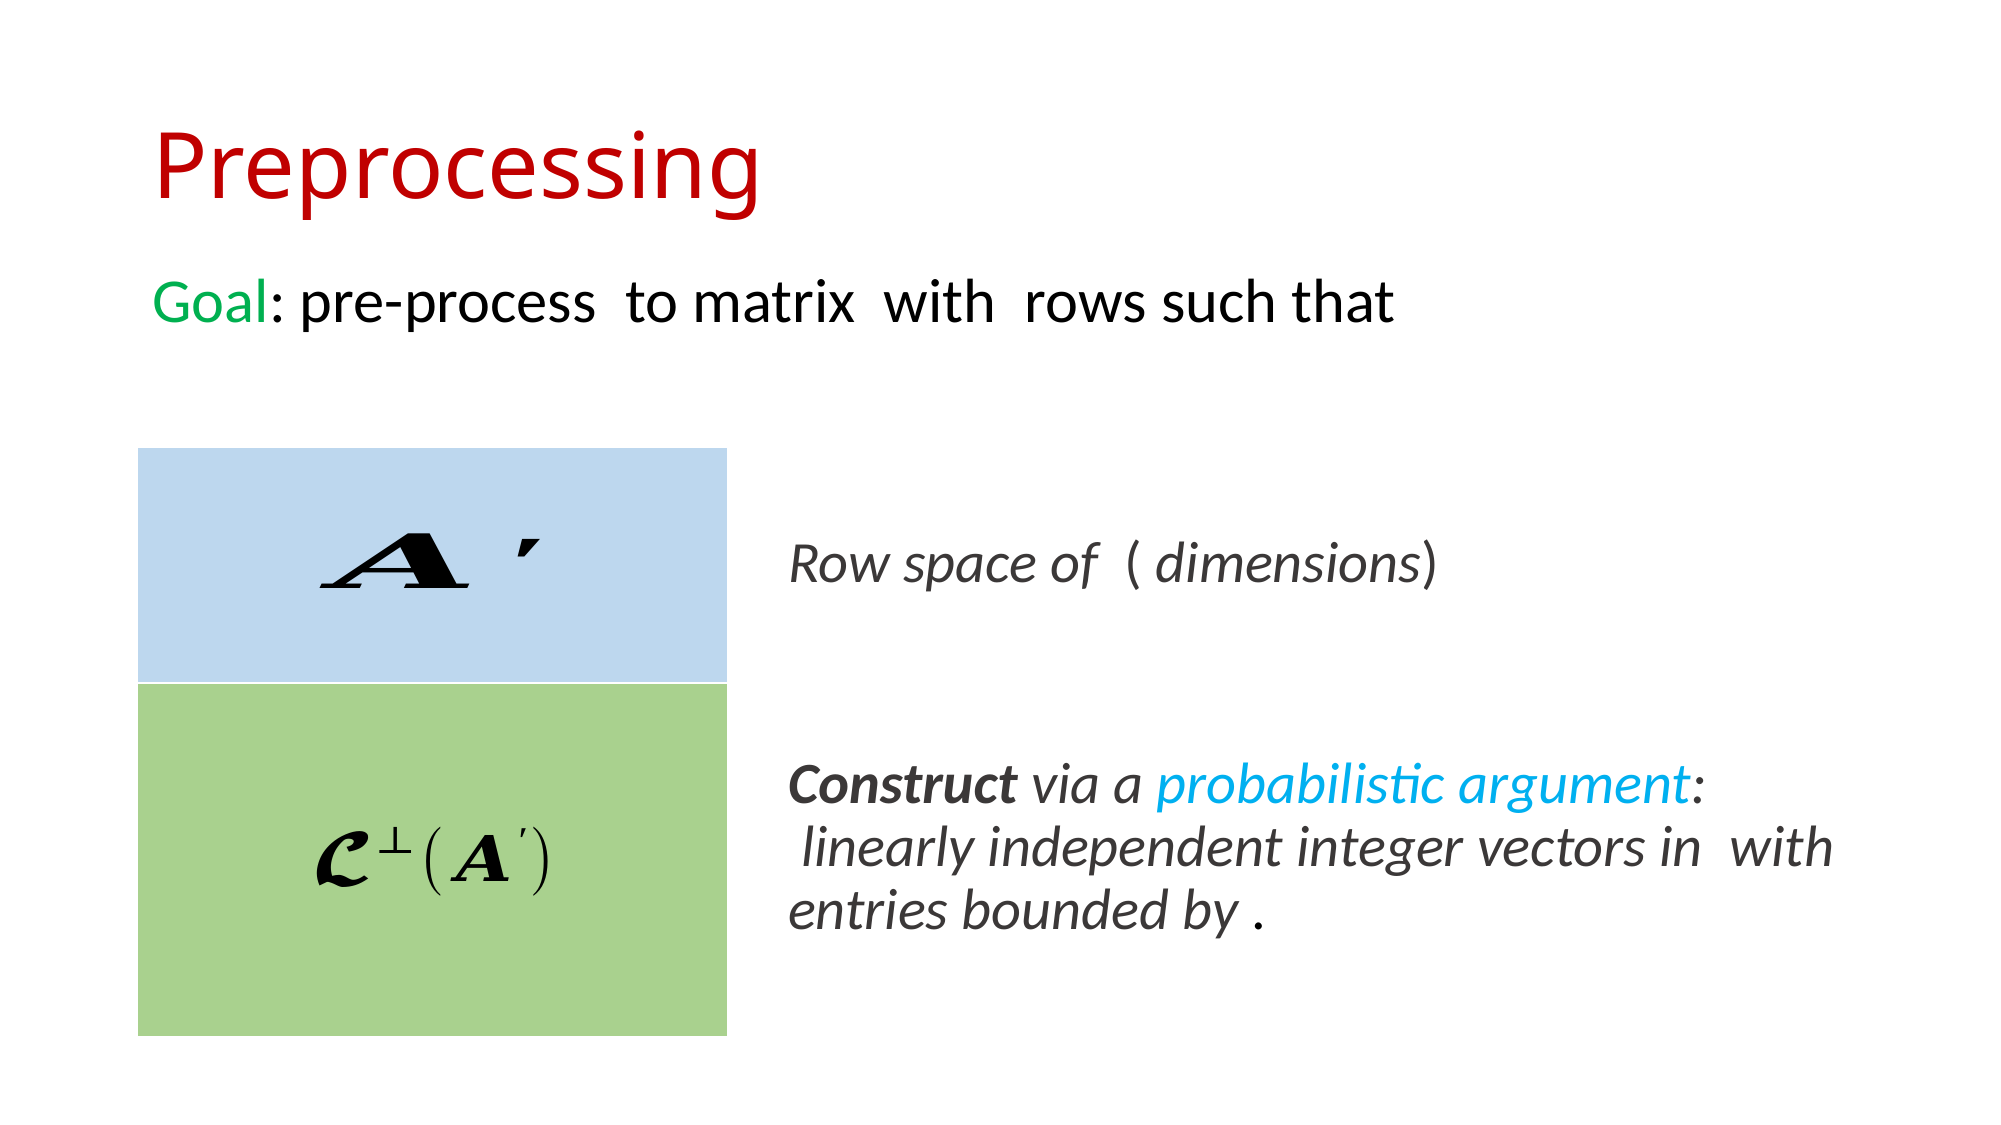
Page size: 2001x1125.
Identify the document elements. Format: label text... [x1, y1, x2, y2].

title Preprocessing [137, 59, 1863, 278]
text_box [136, 682, 729, 1038]
text_box [136, 446, 729, 682]
